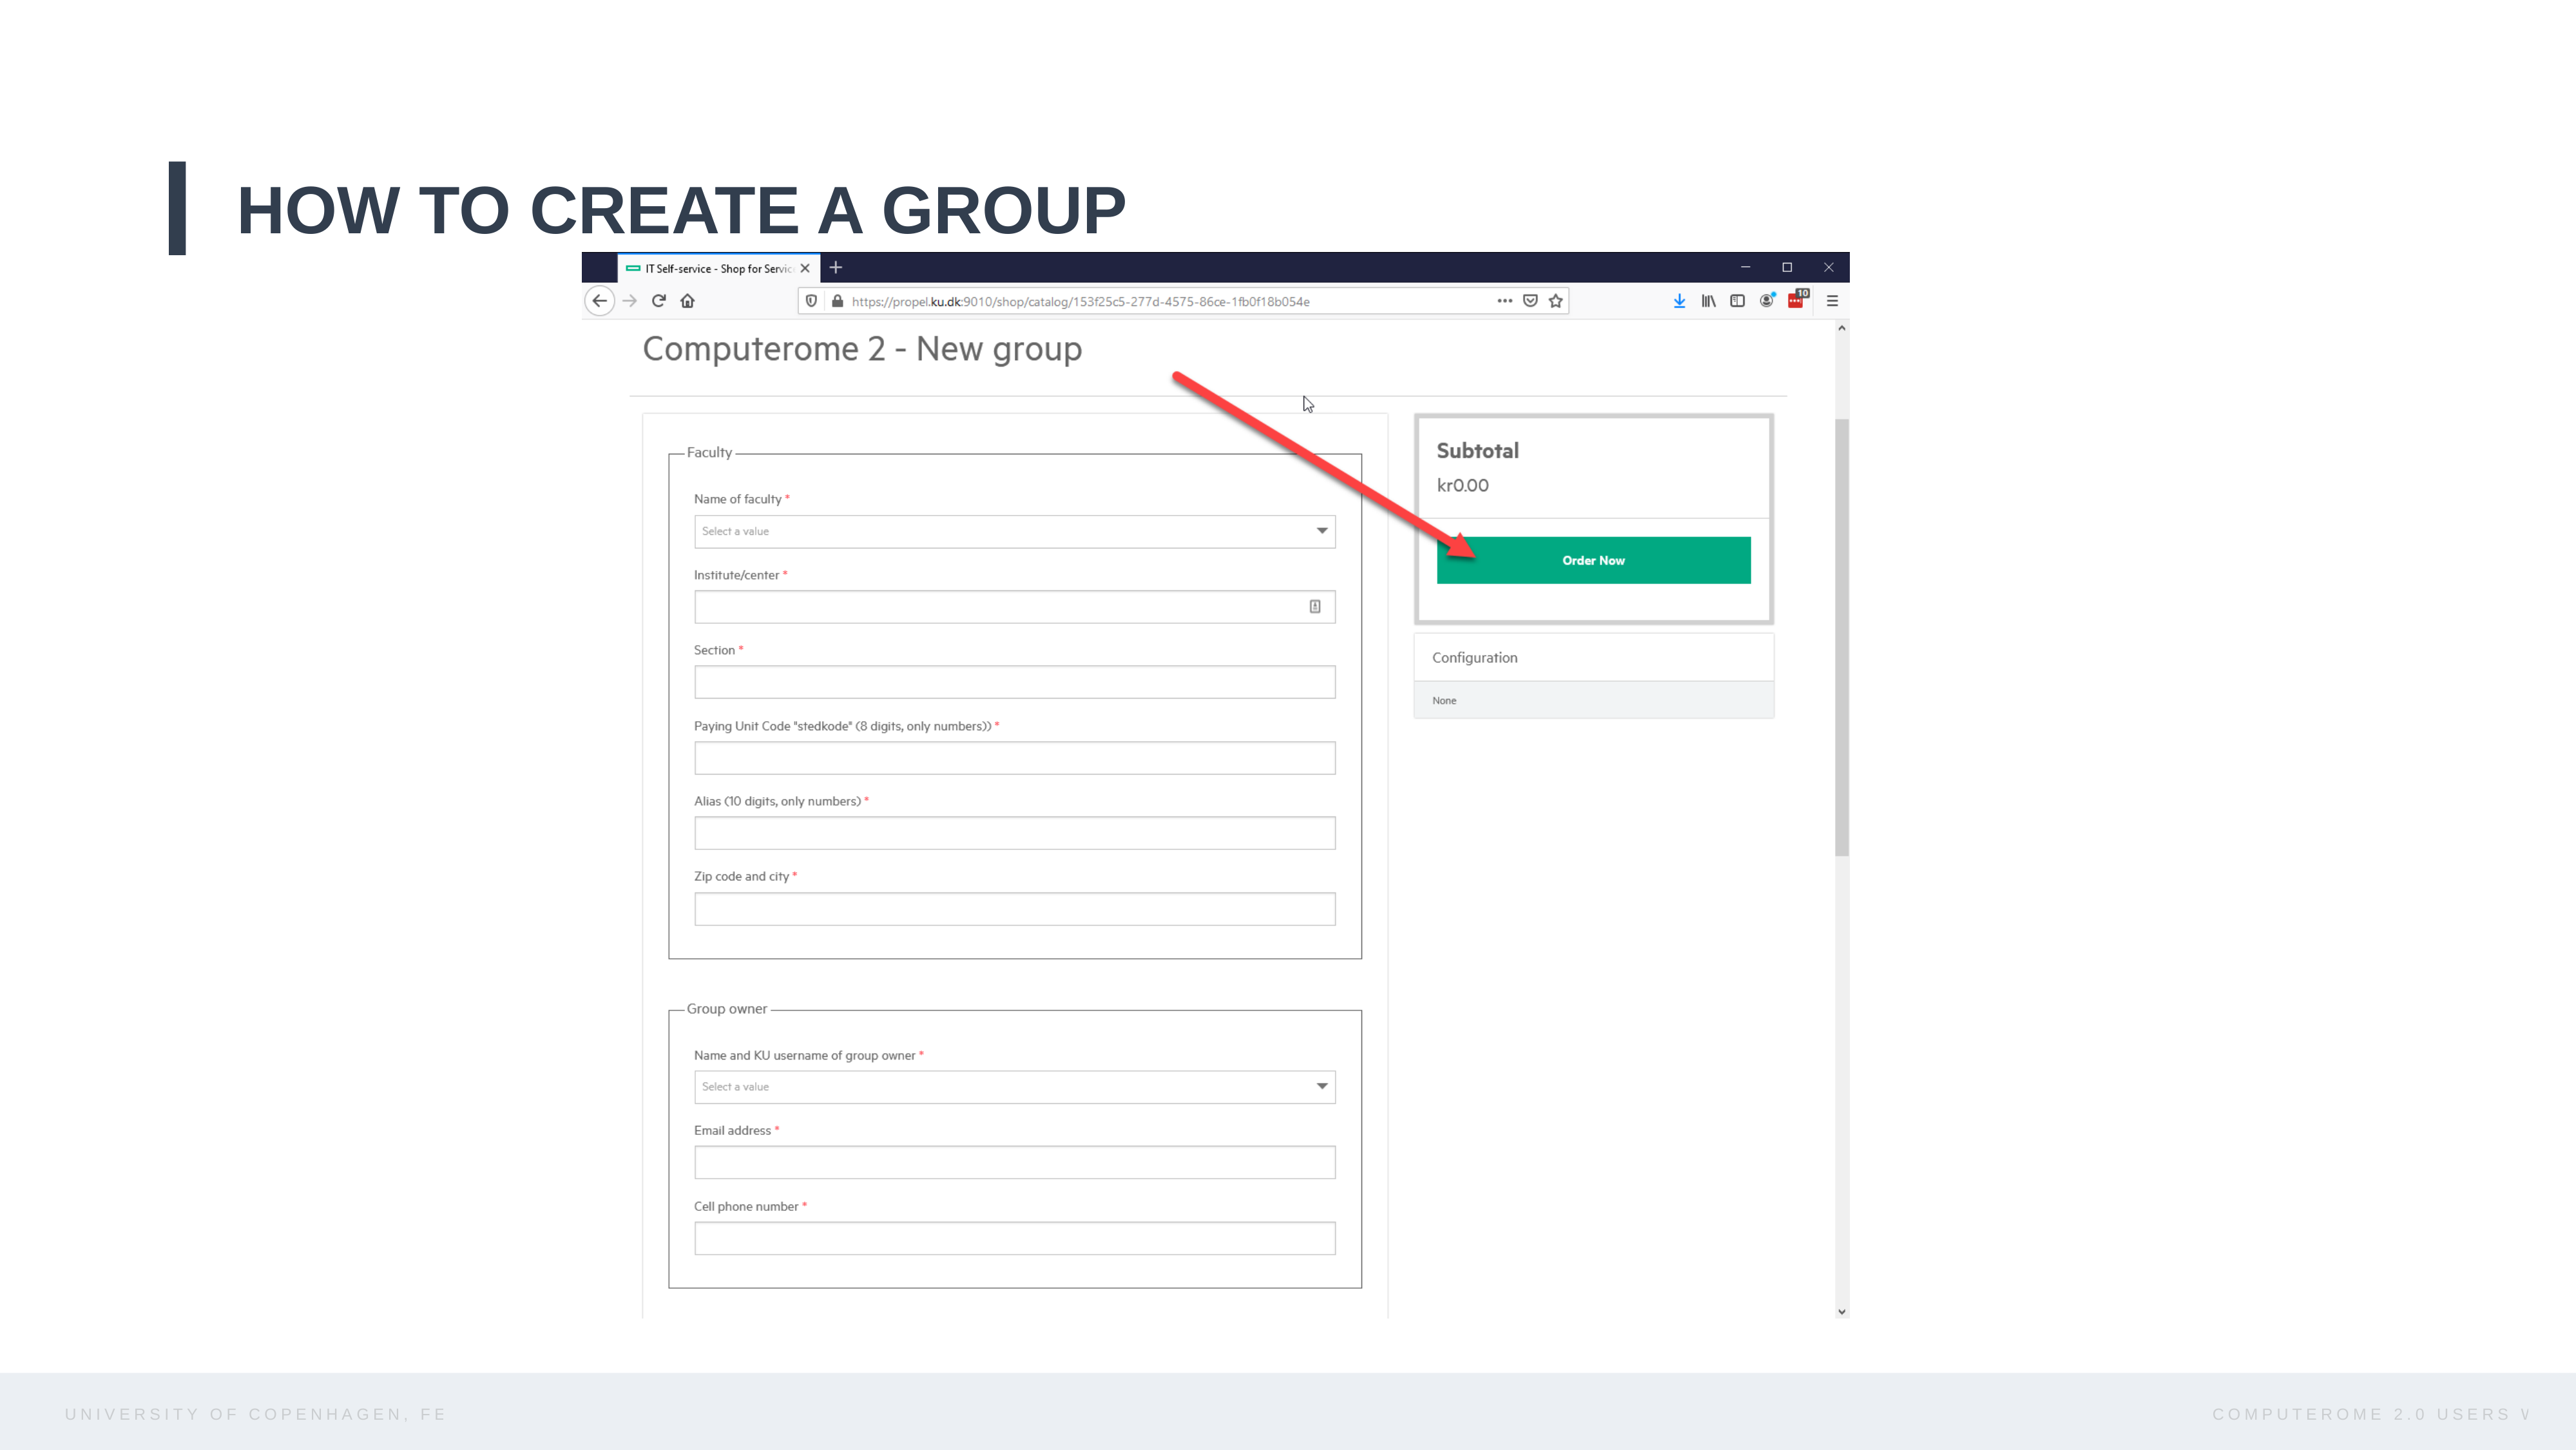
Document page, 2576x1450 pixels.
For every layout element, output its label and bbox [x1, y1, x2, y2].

picture [582, 252, 1850, 1319]
text_box [168, 161, 1778, 256]
